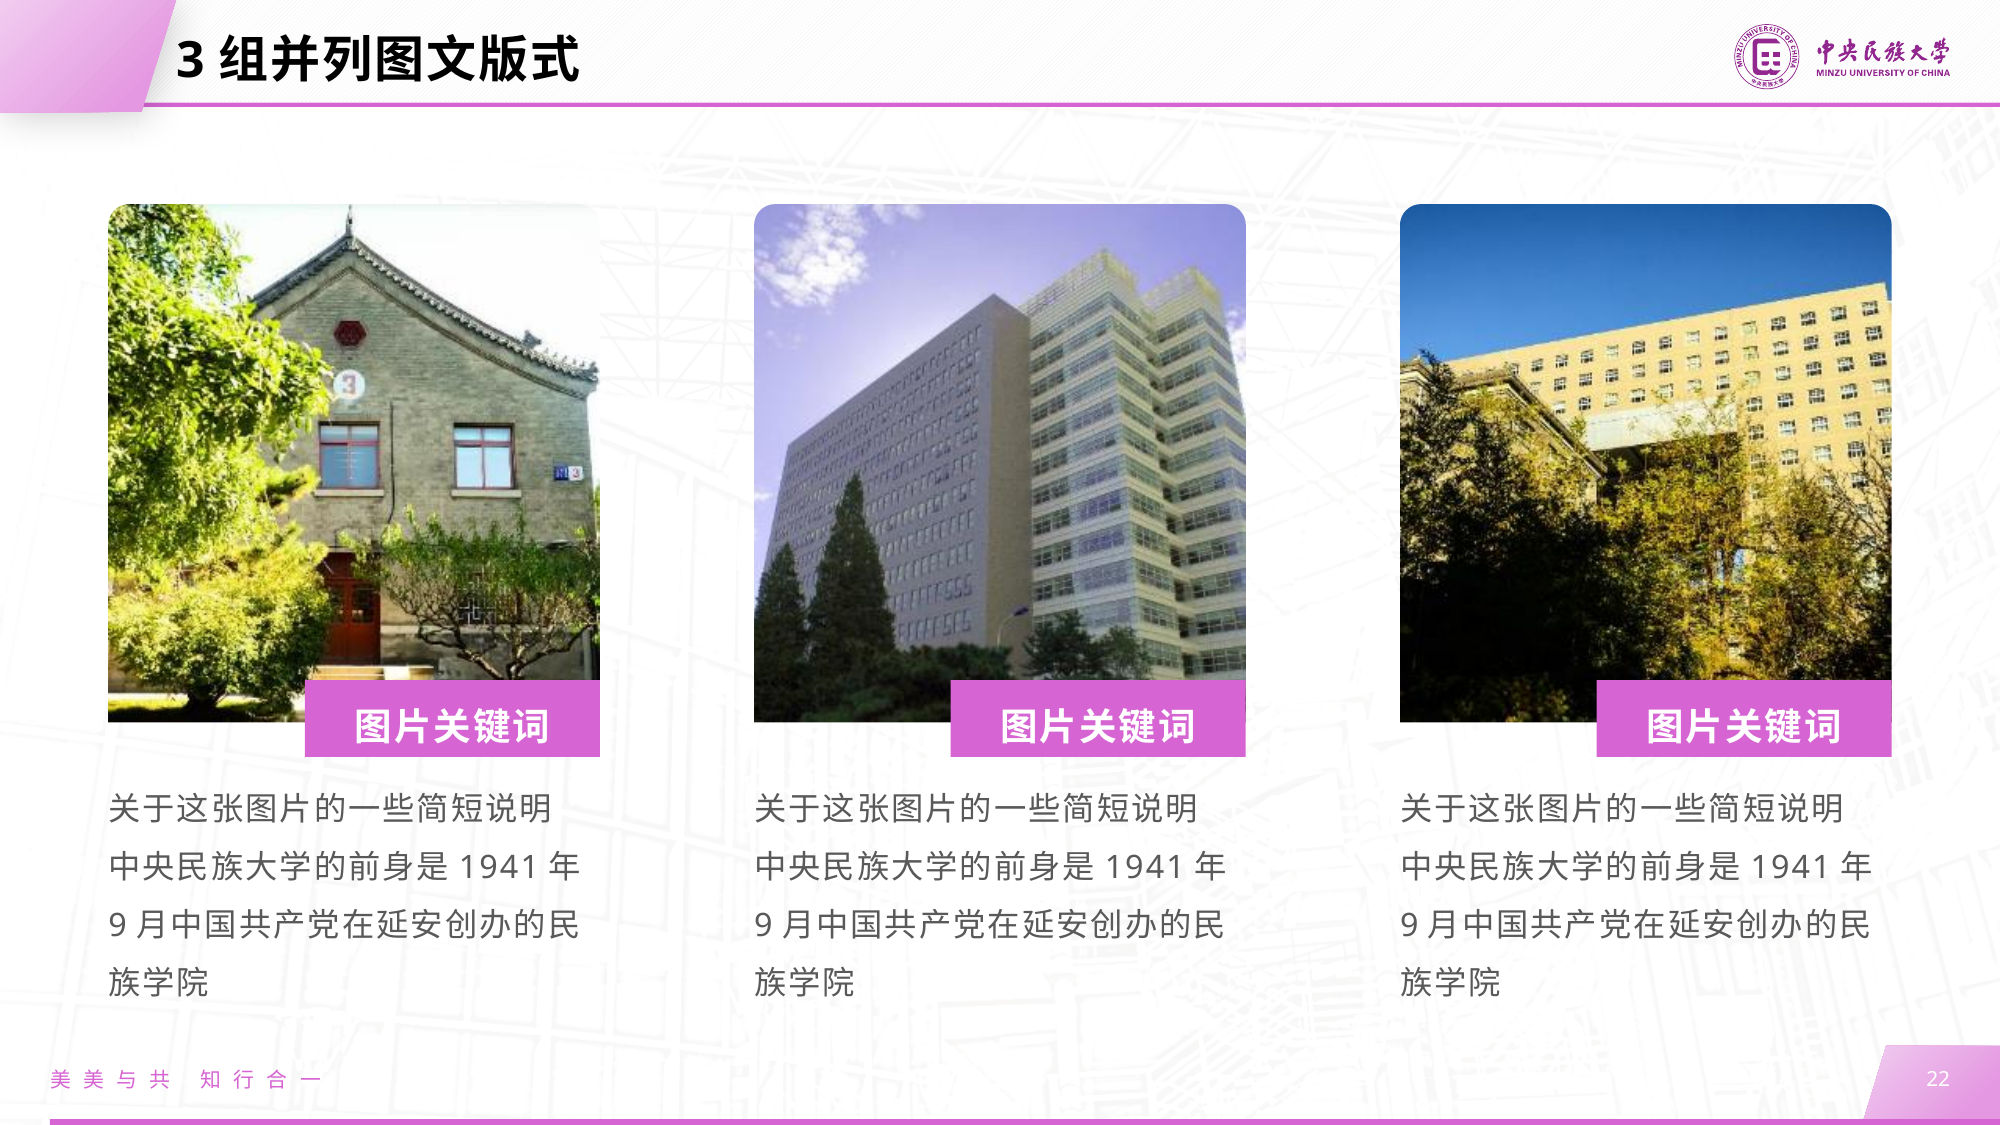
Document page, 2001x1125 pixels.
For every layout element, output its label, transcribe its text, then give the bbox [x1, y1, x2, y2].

title 3组并列图文版式 [176, 22, 1649, 100]
text_box 图片关键词 [950, 723, 1246, 757]
picture [754, 204, 1246, 723]
text_box 关于这张图片的一些简短说明 中央民族大学的前身是1941年9月中国共产党在延安创办的民族学院 [1399, 768, 1892, 1003]
footer 美美与共 知行合一 [50, 1056, 725, 1103]
text_box 关于这张图片的一些简短说明 中央民族大学的前身是1941年9月中国共产党在延安创办的民族学院 [108, 768, 600, 1003]
text_box 图片关键词 [1596, 723, 1892, 757]
text_box 图片关键词 [304, 723, 600, 757]
picture [1399, 204, 1892, 723]
picture [108, 204, 600, 723]
slide_number 22 [1500, 1056, 1950, 1103]
text_box 关于这张图片的一些简短说明 中央民族大学的前身是1941年9月中国共产党在延安创办的民族学院 [754, 768, 1246, 1003]
